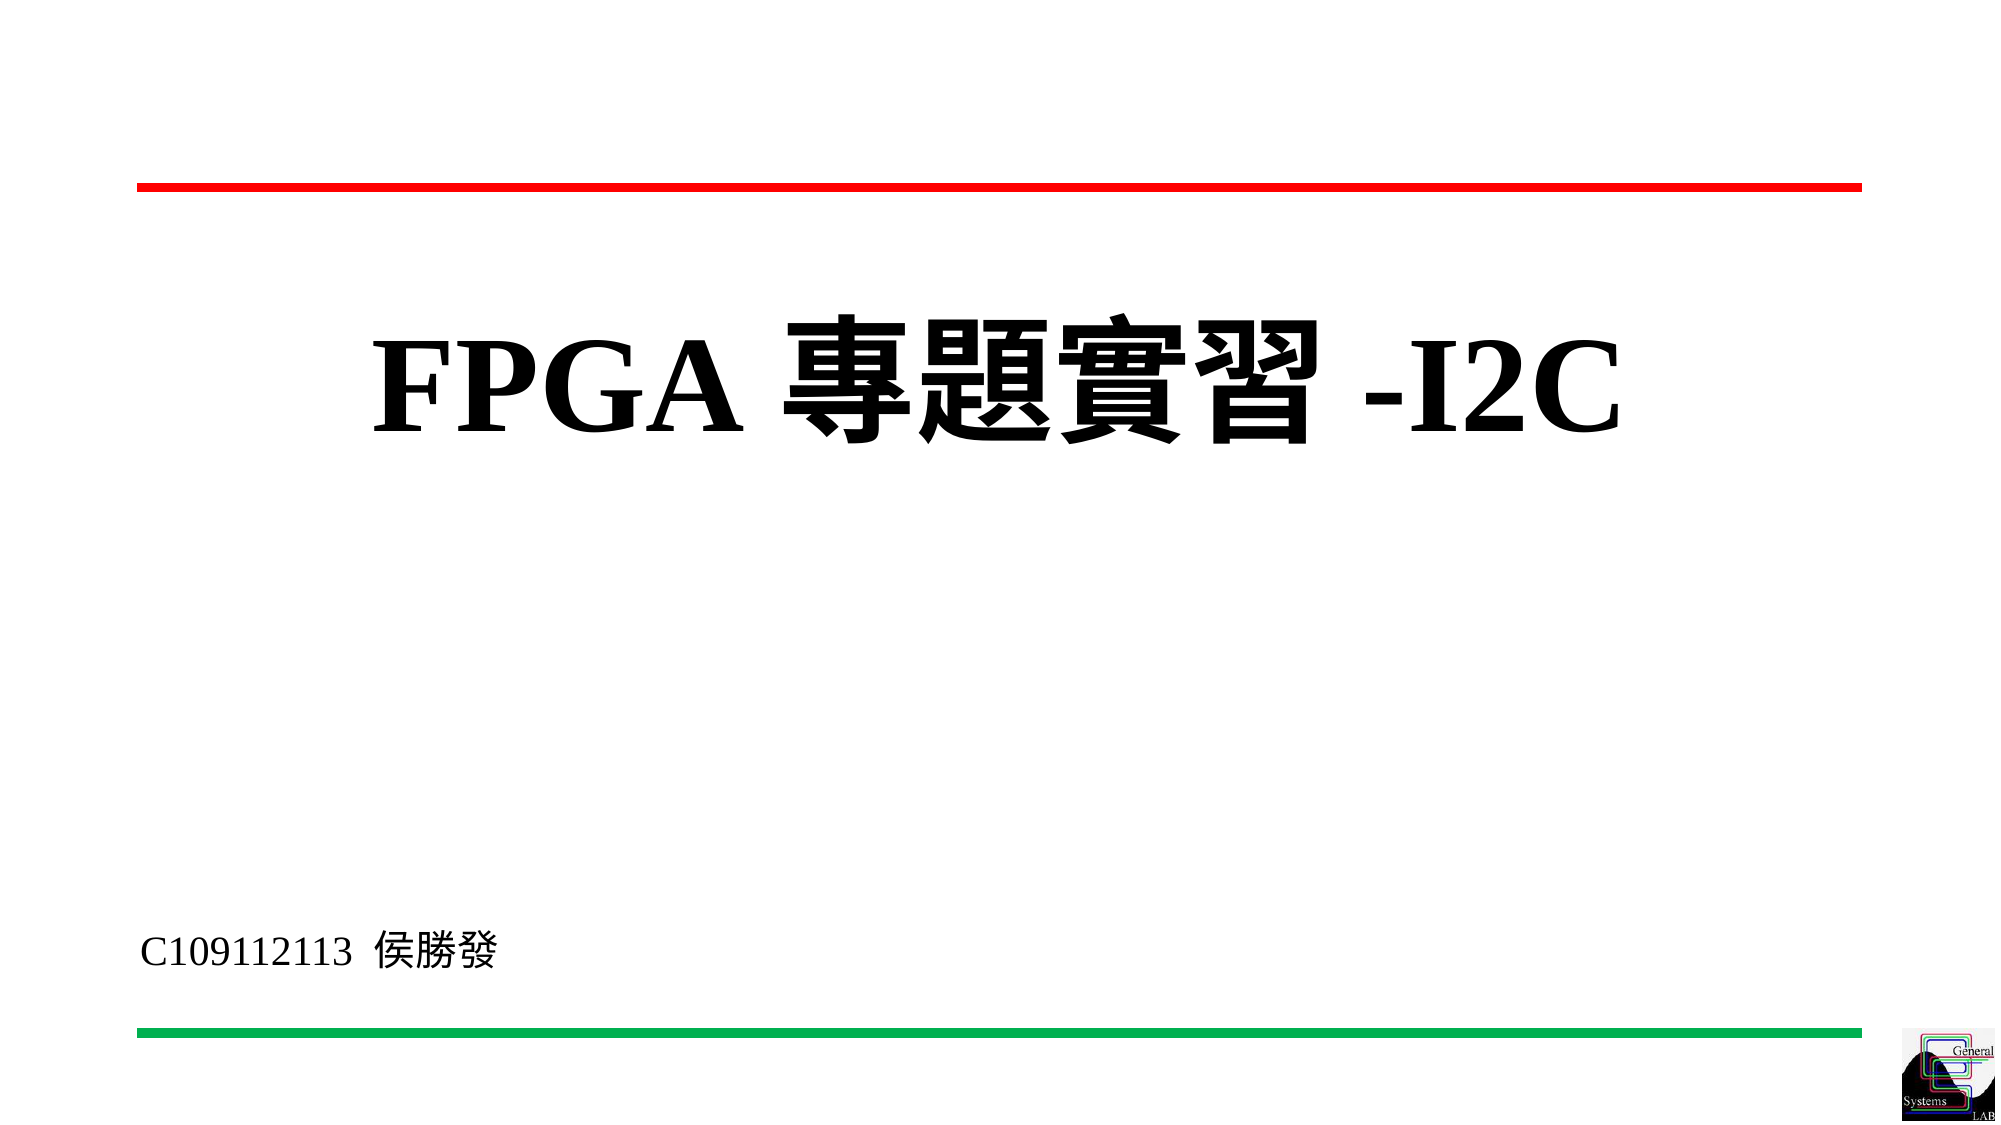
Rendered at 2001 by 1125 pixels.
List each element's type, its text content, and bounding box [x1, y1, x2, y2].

picture [1902, 1028, 1995, 1121]
subtitle C109112113 侯勝發 [125, 718, 1850, 1024]
title FPGA專題實習-I2C [137, 245, 1863, 663]
